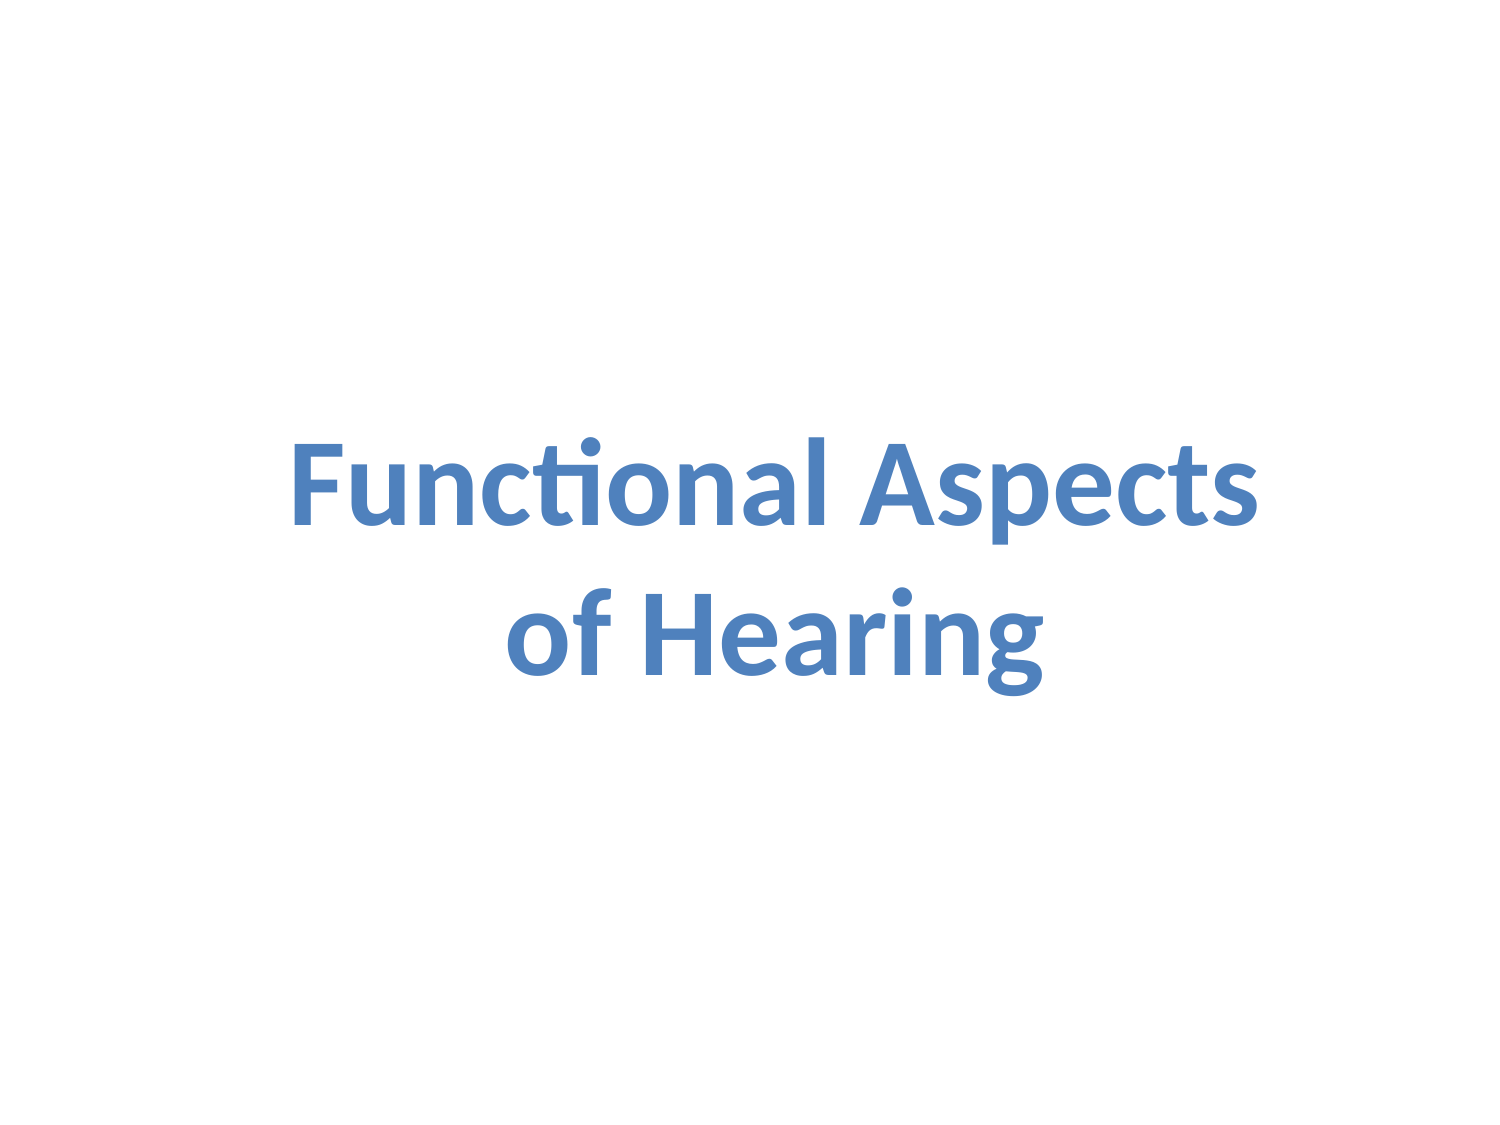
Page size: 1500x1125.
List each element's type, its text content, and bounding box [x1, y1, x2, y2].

title Functional Aspects of Hearing [99, 412, 1450, 688]
